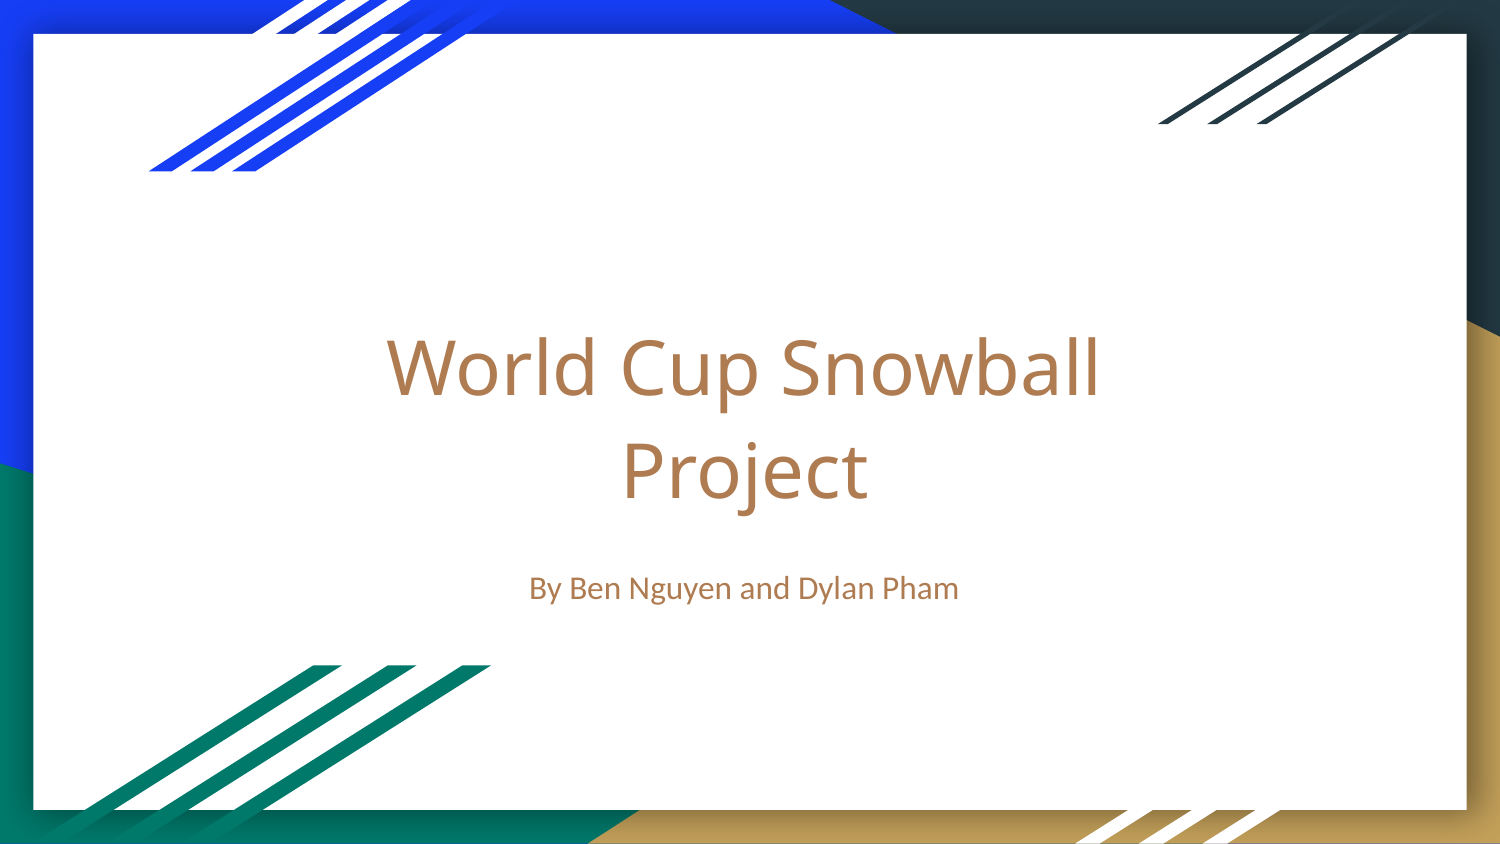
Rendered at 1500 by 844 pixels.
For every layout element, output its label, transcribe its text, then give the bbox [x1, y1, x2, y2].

title World Cup Snowball Project [304, 298, 1185, 537]
subtitle By Ben Nguyen and Dylan Pham [304, 559, 1185, 646]
